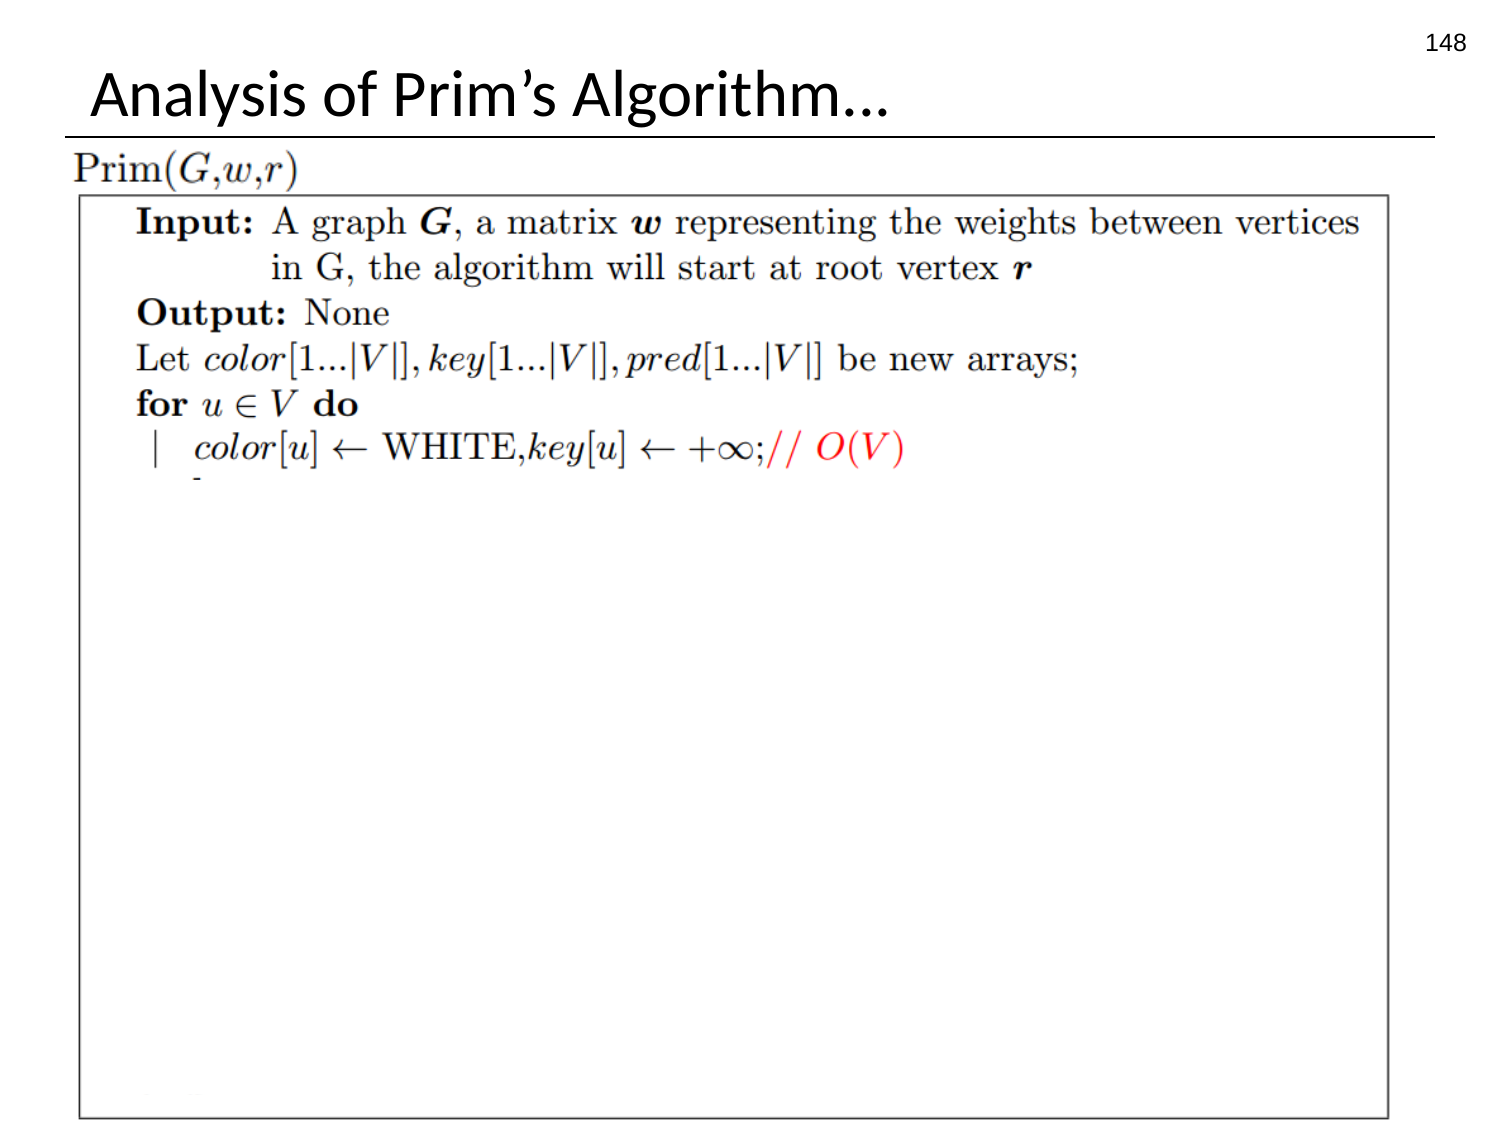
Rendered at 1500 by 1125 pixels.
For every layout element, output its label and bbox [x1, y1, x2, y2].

picture [69, 146, 302, 193]
list [74, 192, 1392, 1123]
title [75, 20, 1425, 138]
slide_number [1131, 18, 1483, 62]
